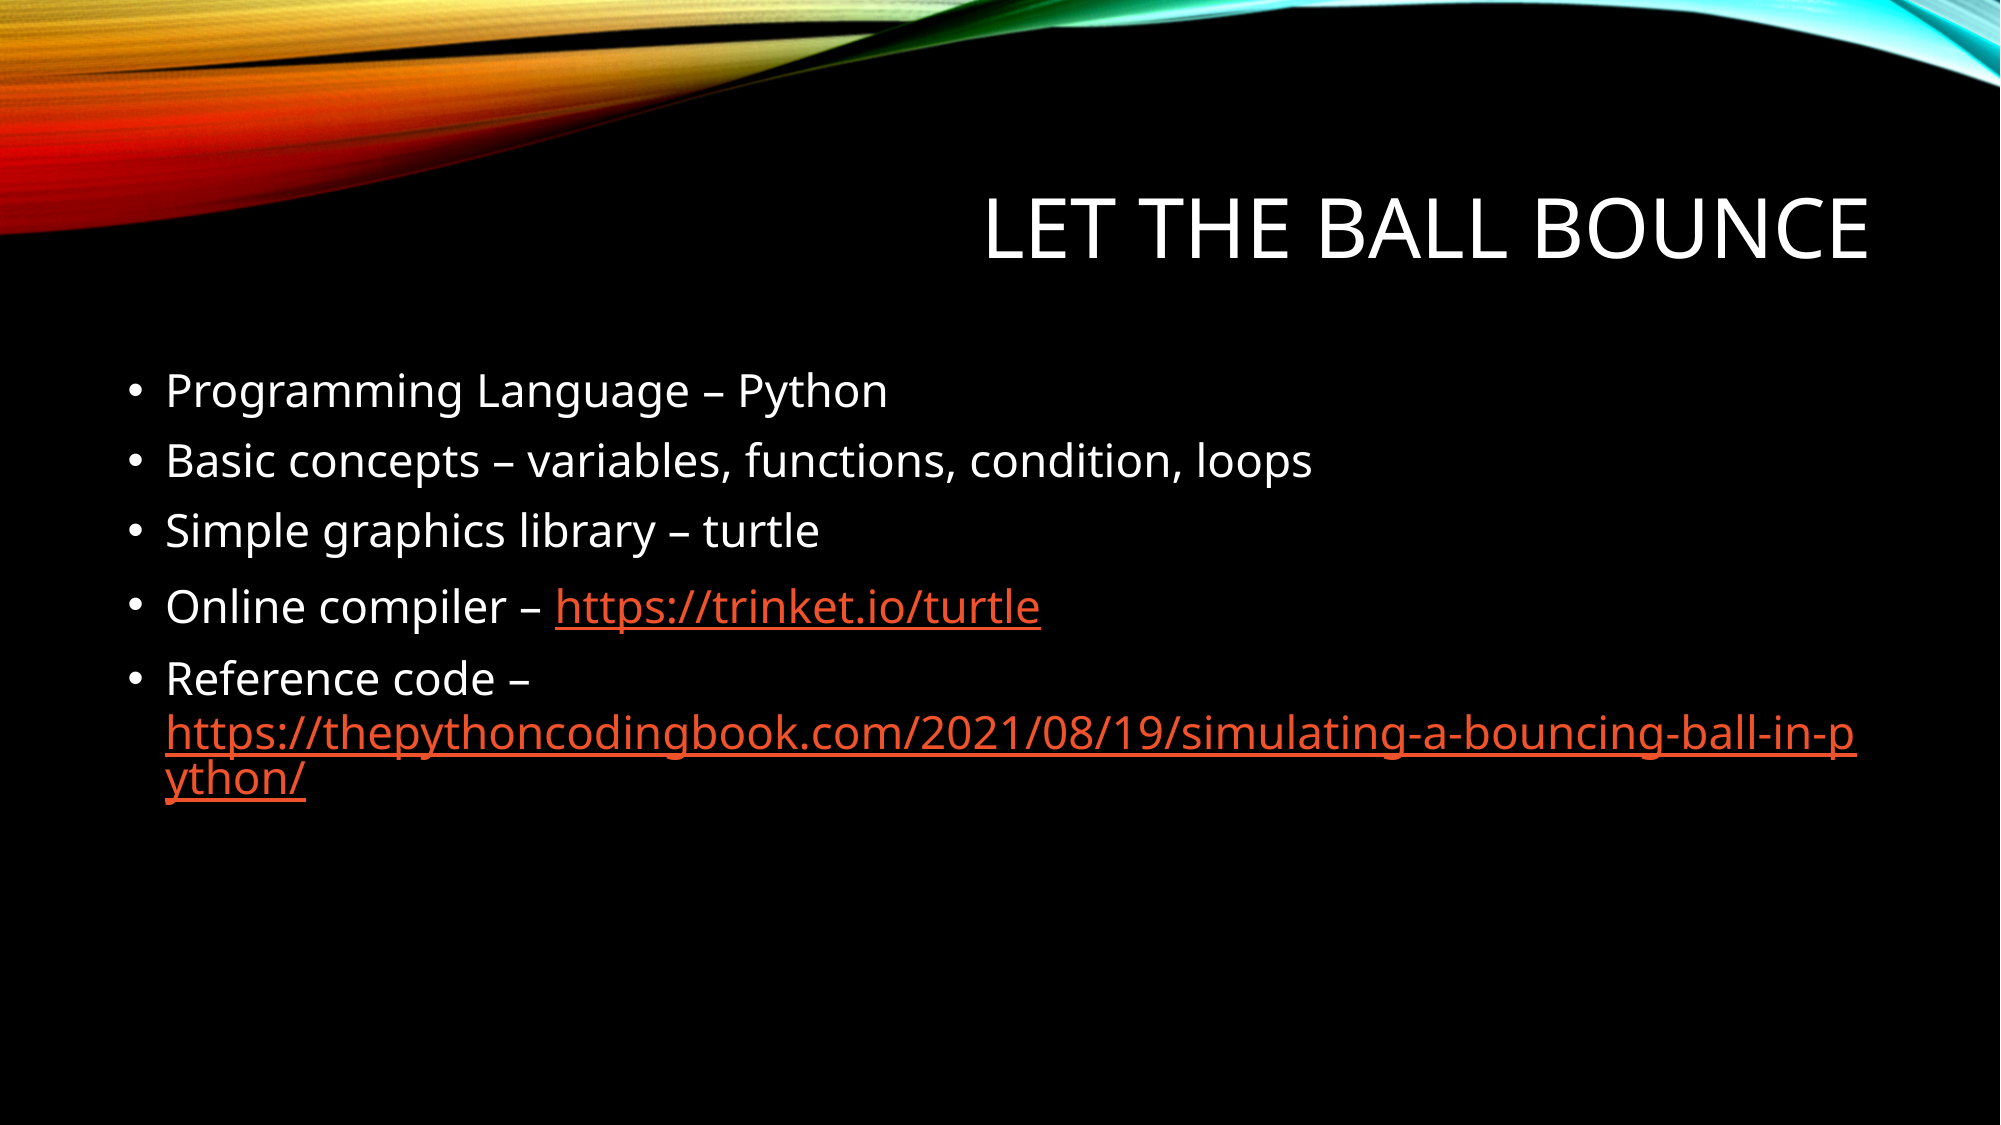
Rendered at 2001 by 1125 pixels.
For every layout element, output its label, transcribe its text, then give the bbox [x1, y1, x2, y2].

picture [0, 0, 2000, 237]
list Programming Language – Python Basic concepts – variables, functions, condition, loops Simple graphics library – turtle Online compiler – https://trinket.io/turtle Reference code – https://thepythoncodingbook.com/2021/08/19/simulating-a-bouncing-ball-in-python/ [112, 360, 1888, 1021]
title Let the ball bounce [474, 125, 1888, 338]
